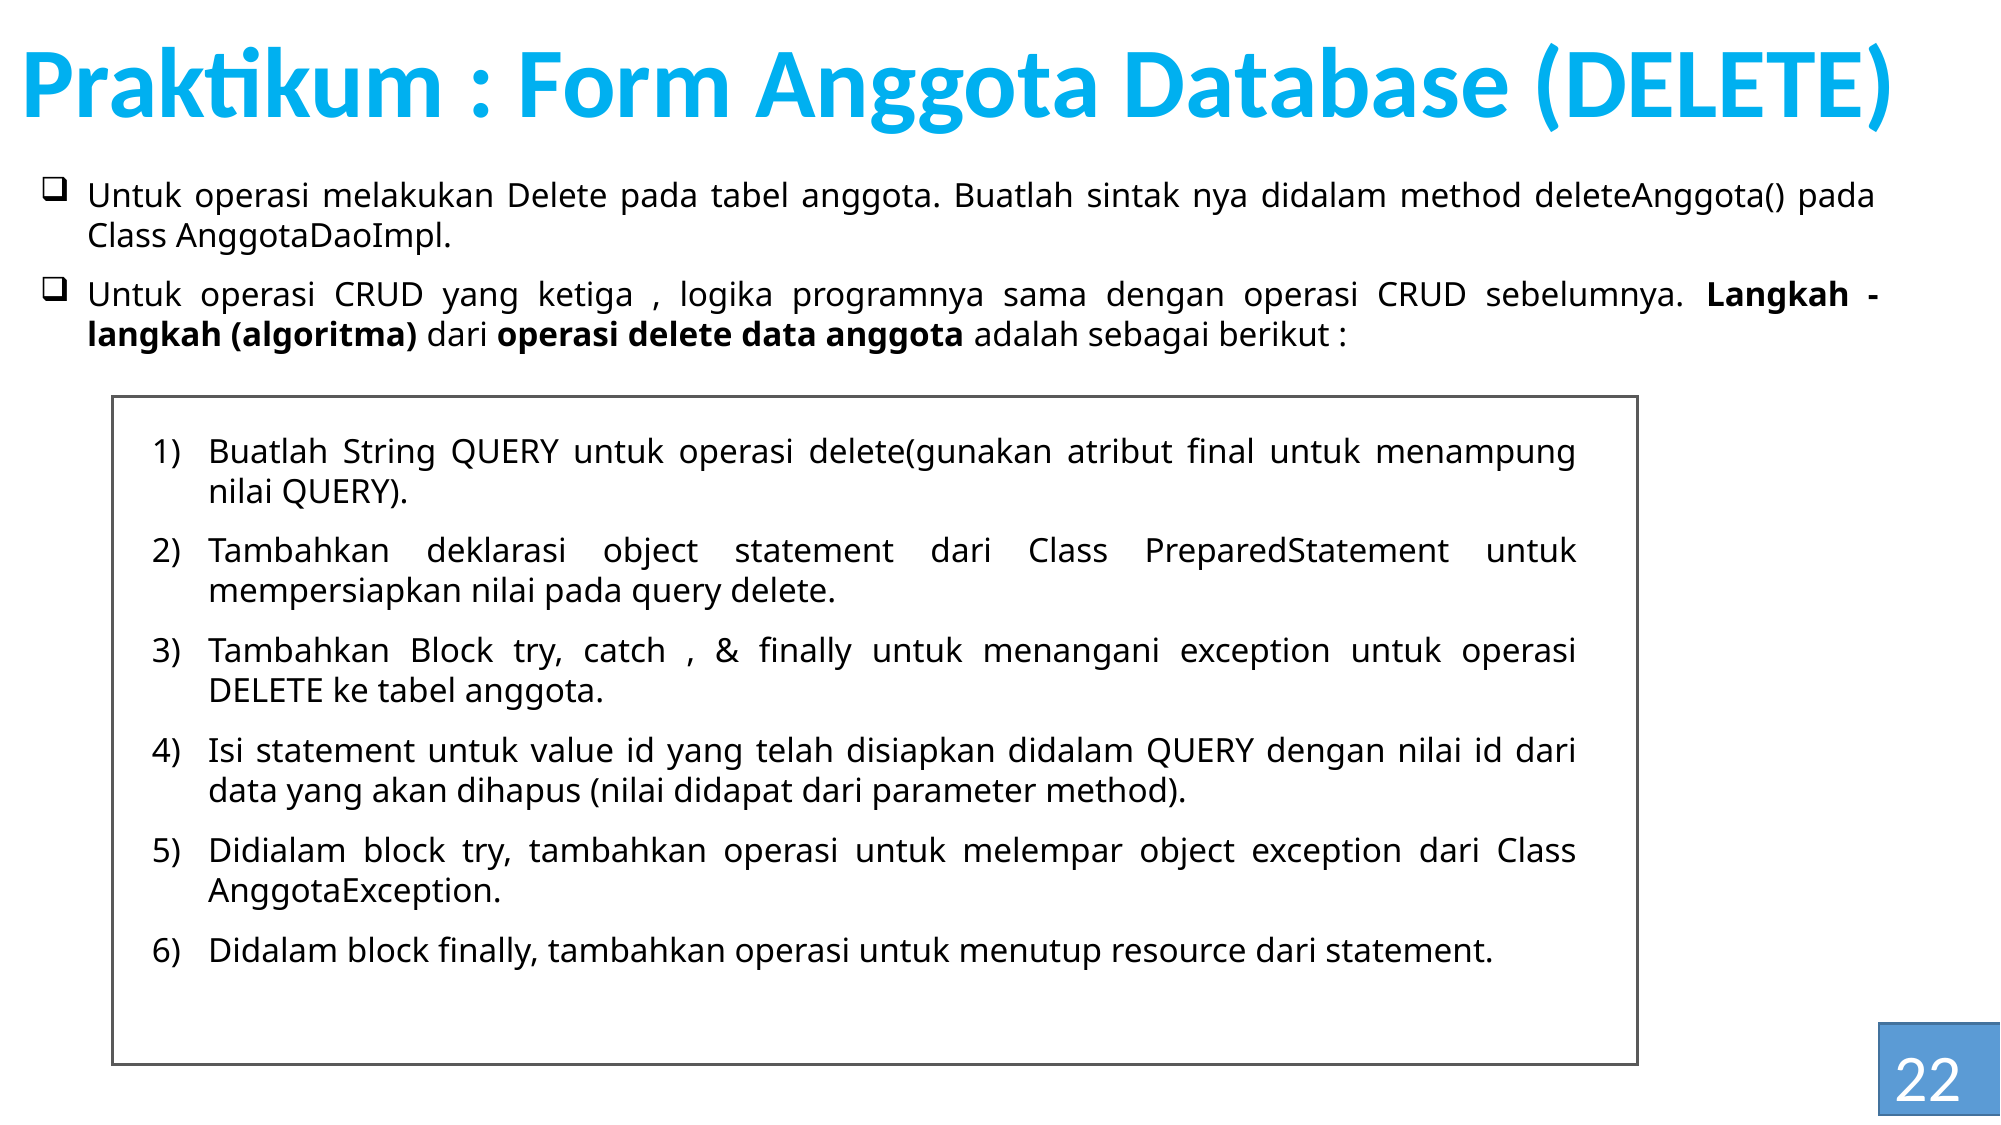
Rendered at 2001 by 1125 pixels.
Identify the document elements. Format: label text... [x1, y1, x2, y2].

text_box [111, 396, 1639, 1065]
text_box 22 [1878, 1027, 2000, 1122]
text_box Buatlah String QUERY untuk operasi delete(gunakan atribut final untuk menampung nilai QUERY). Tambahkan deklarasi object statement dari Class PreparedStatement untuk mempersiapkan nilai pada query delete. Tambahkan Block try, catch , & finally untuk menangani exception untuk operasi DELETE ke tabel anggota. Isi statement untuk value id yang telah disiapkan didalam QUERY dengan nilai id dari data yang akan dihapus (nilai didapat dari parameter method). Didialam block try, tambahkan operasi untuk melempar object exception dari Class AnggotaException. Didalam block finally, tambahkan operasi untuk menutup resource dari statement. [136, 1065, 1594, 1074]
text_box Praktikum : Form Anggota Database (DELETE) [6, 10, 1939, 146]
text_box [1878, 1022, 2000, 1027]
text_box Untuk operasi melakukan Delete pada tabel anggota. Buatlah sintak nya didalam method deleteAnggota() pada Class AnggotaDaoImpl. Untuk operasi CRUD yang ketiga , logika programnya sama dengan operasi CRUD sebelumnya. Langkah - langkah (algoritma) dari operasi delete data anggota adalah sebagai berikut : [25, 158, 1894, 385]
